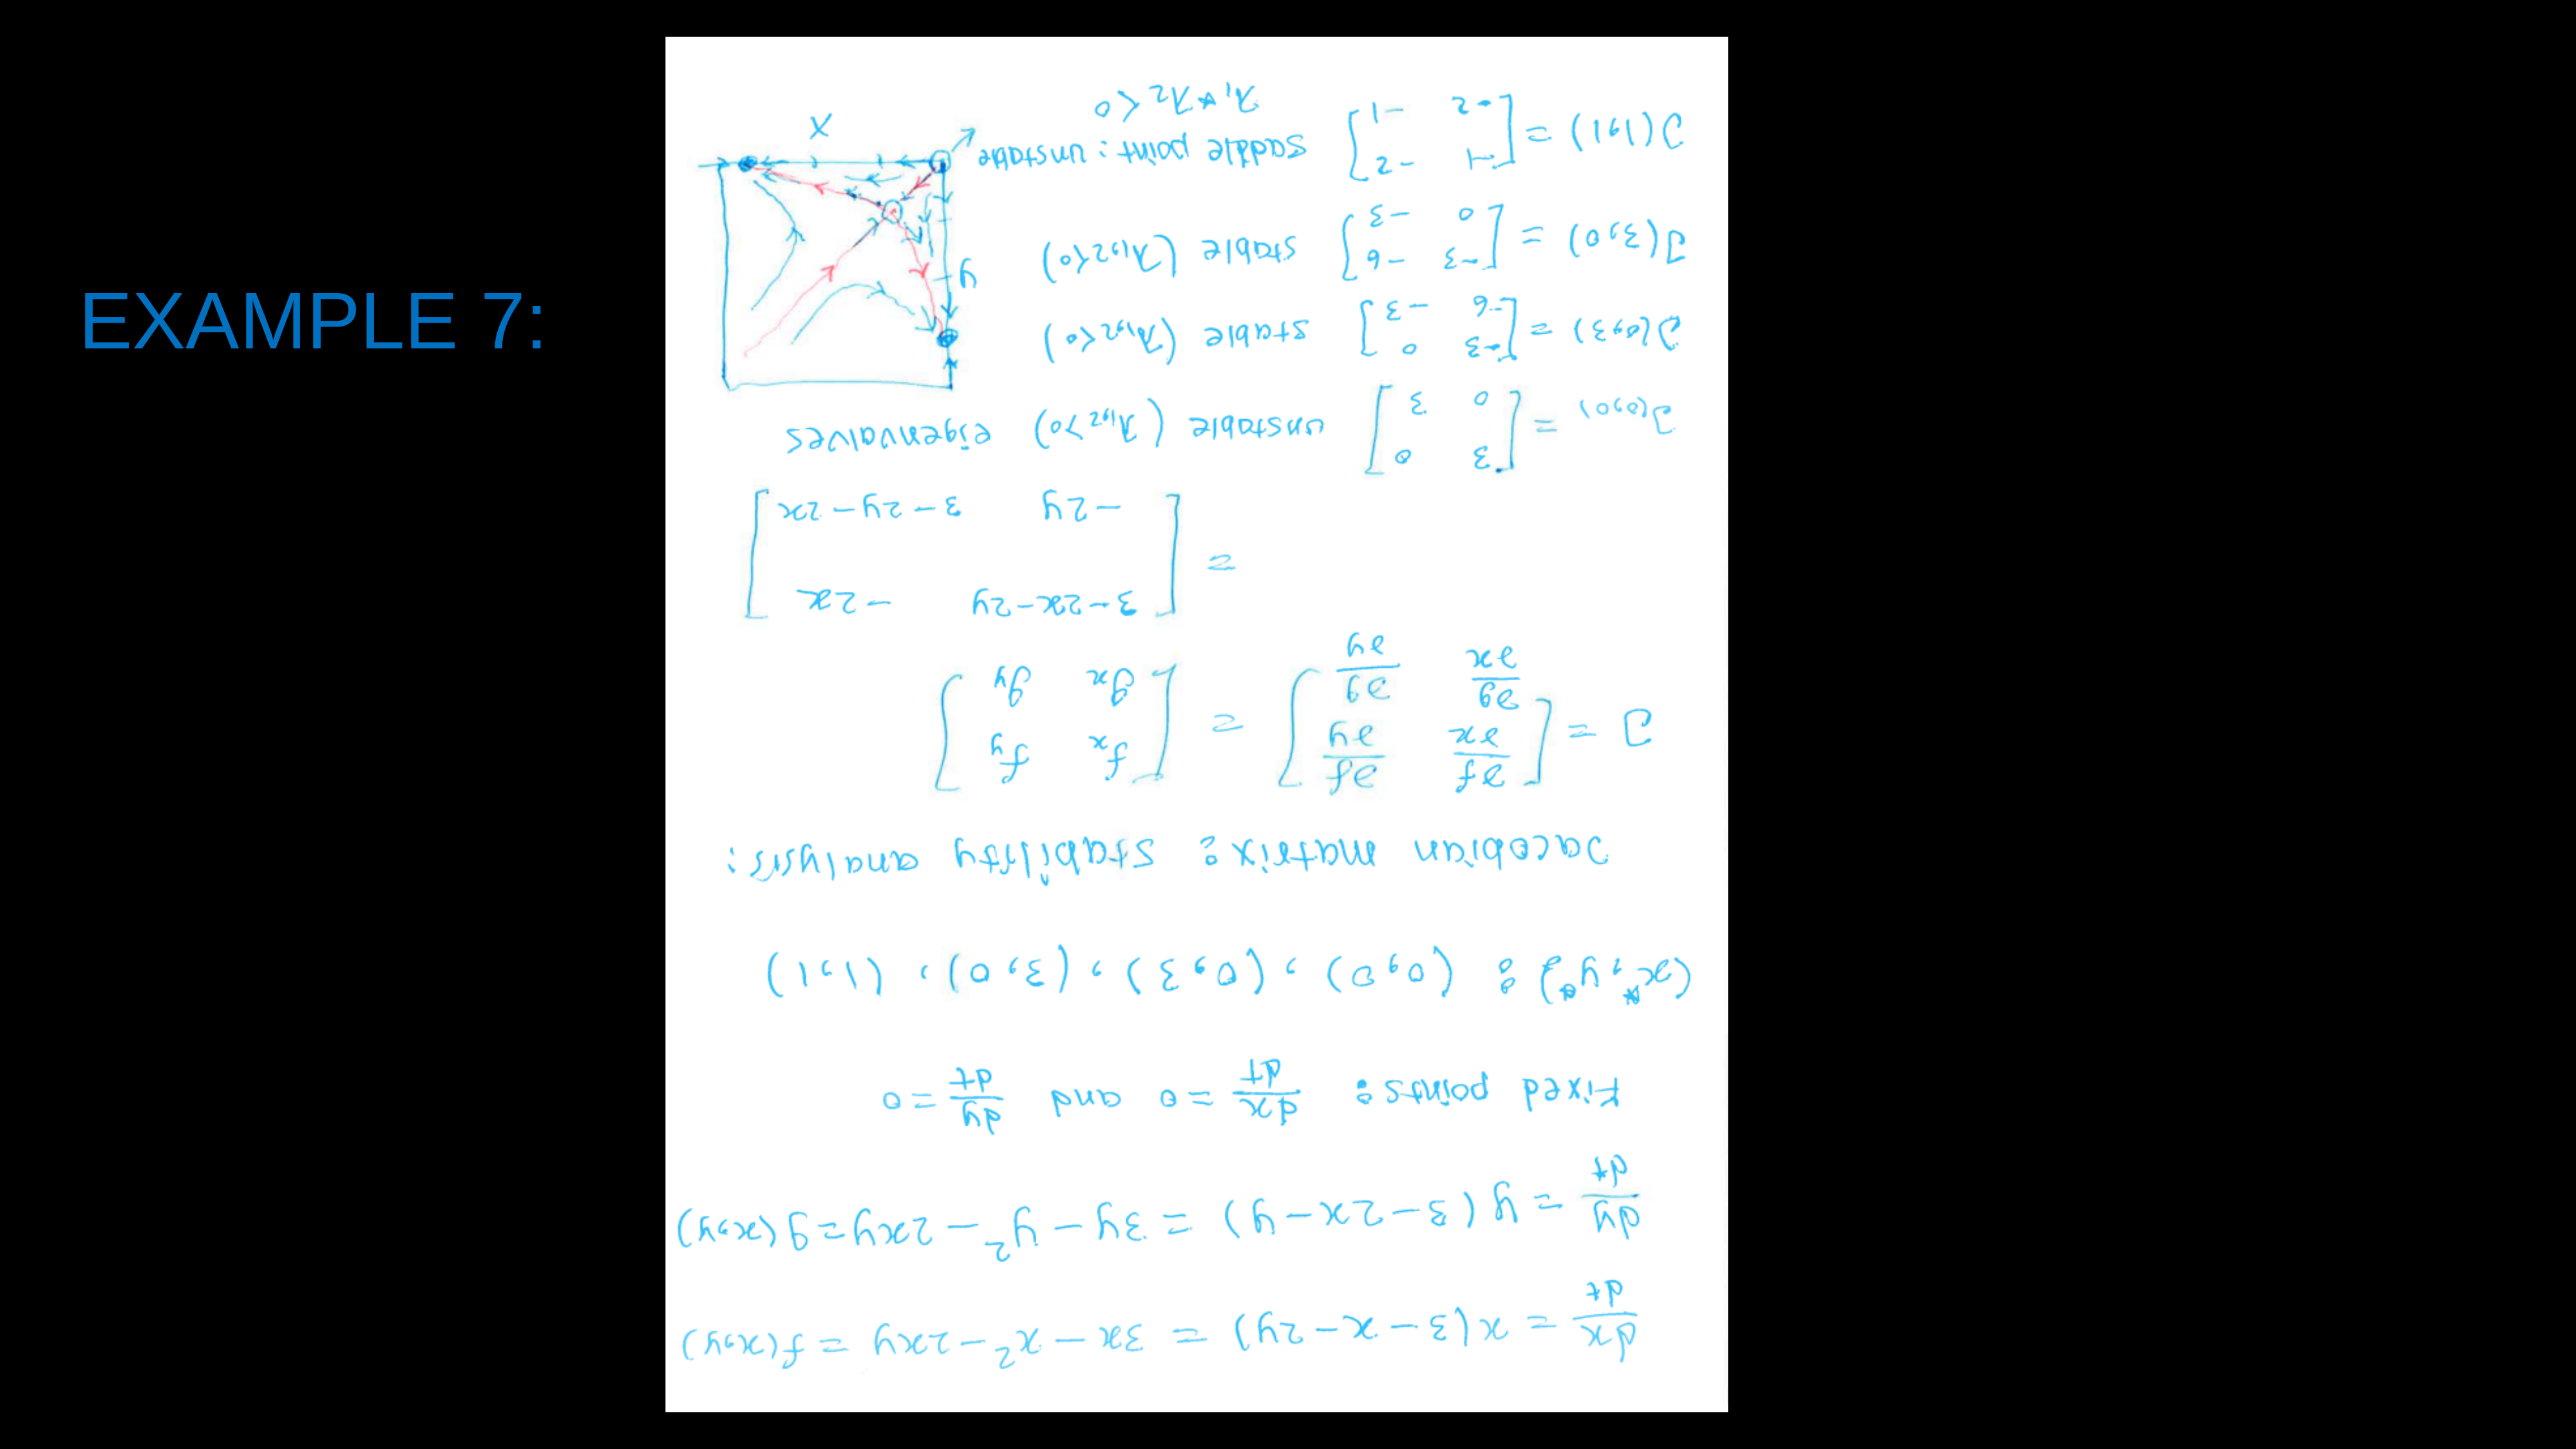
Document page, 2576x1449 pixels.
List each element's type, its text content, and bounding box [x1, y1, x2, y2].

text_box EXAMPLE 7: [69, 263, 603, 370]
picture [665, 37, 1728, 1412]
